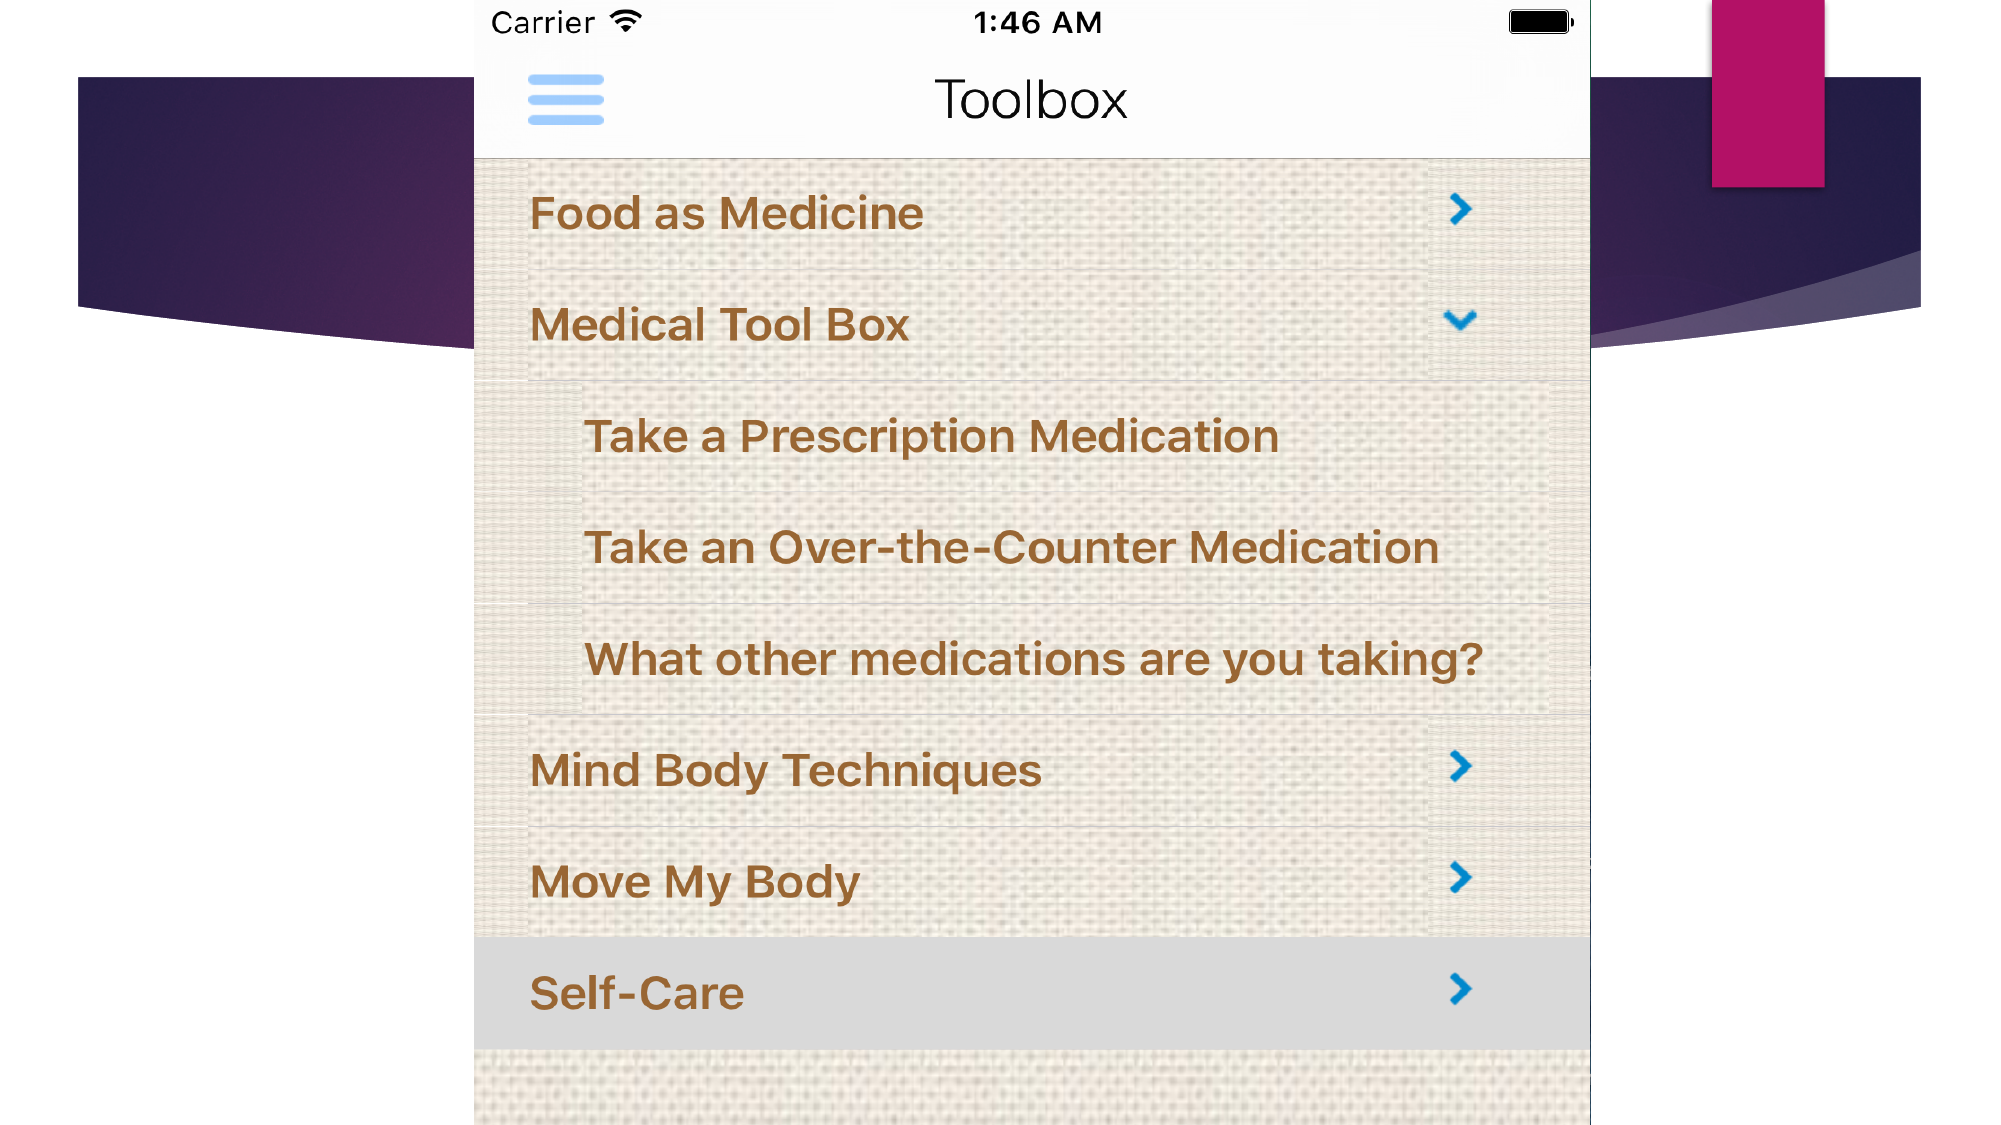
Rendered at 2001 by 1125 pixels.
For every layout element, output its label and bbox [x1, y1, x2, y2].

picture [474, 0, 1591, 1125]
